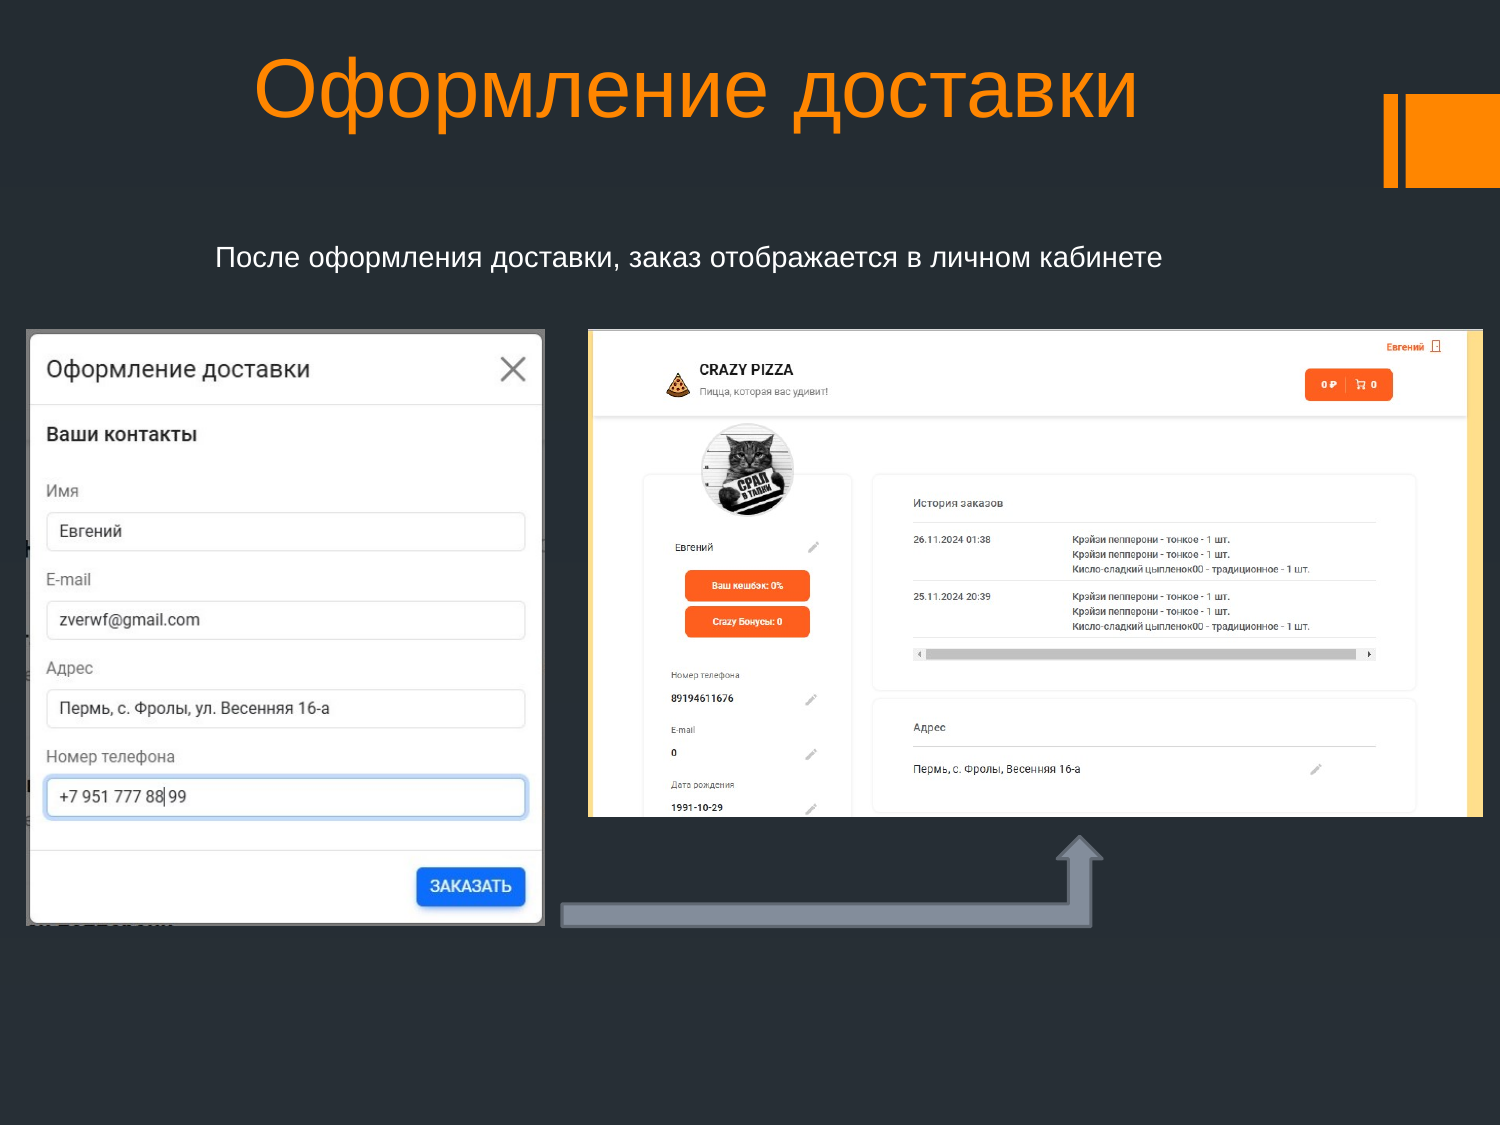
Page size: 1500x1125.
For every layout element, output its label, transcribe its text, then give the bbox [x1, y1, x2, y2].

text_box [560, 835, 1104, 929]
picture [25, 329, 546, 926]
title Оформление доставки [238, 19, 1185, 166]
text_box После оформления доставки, заказ отображается в личном кабинете [200, 230, 1277, 281]
picture [587, 329, 1484, 817]
